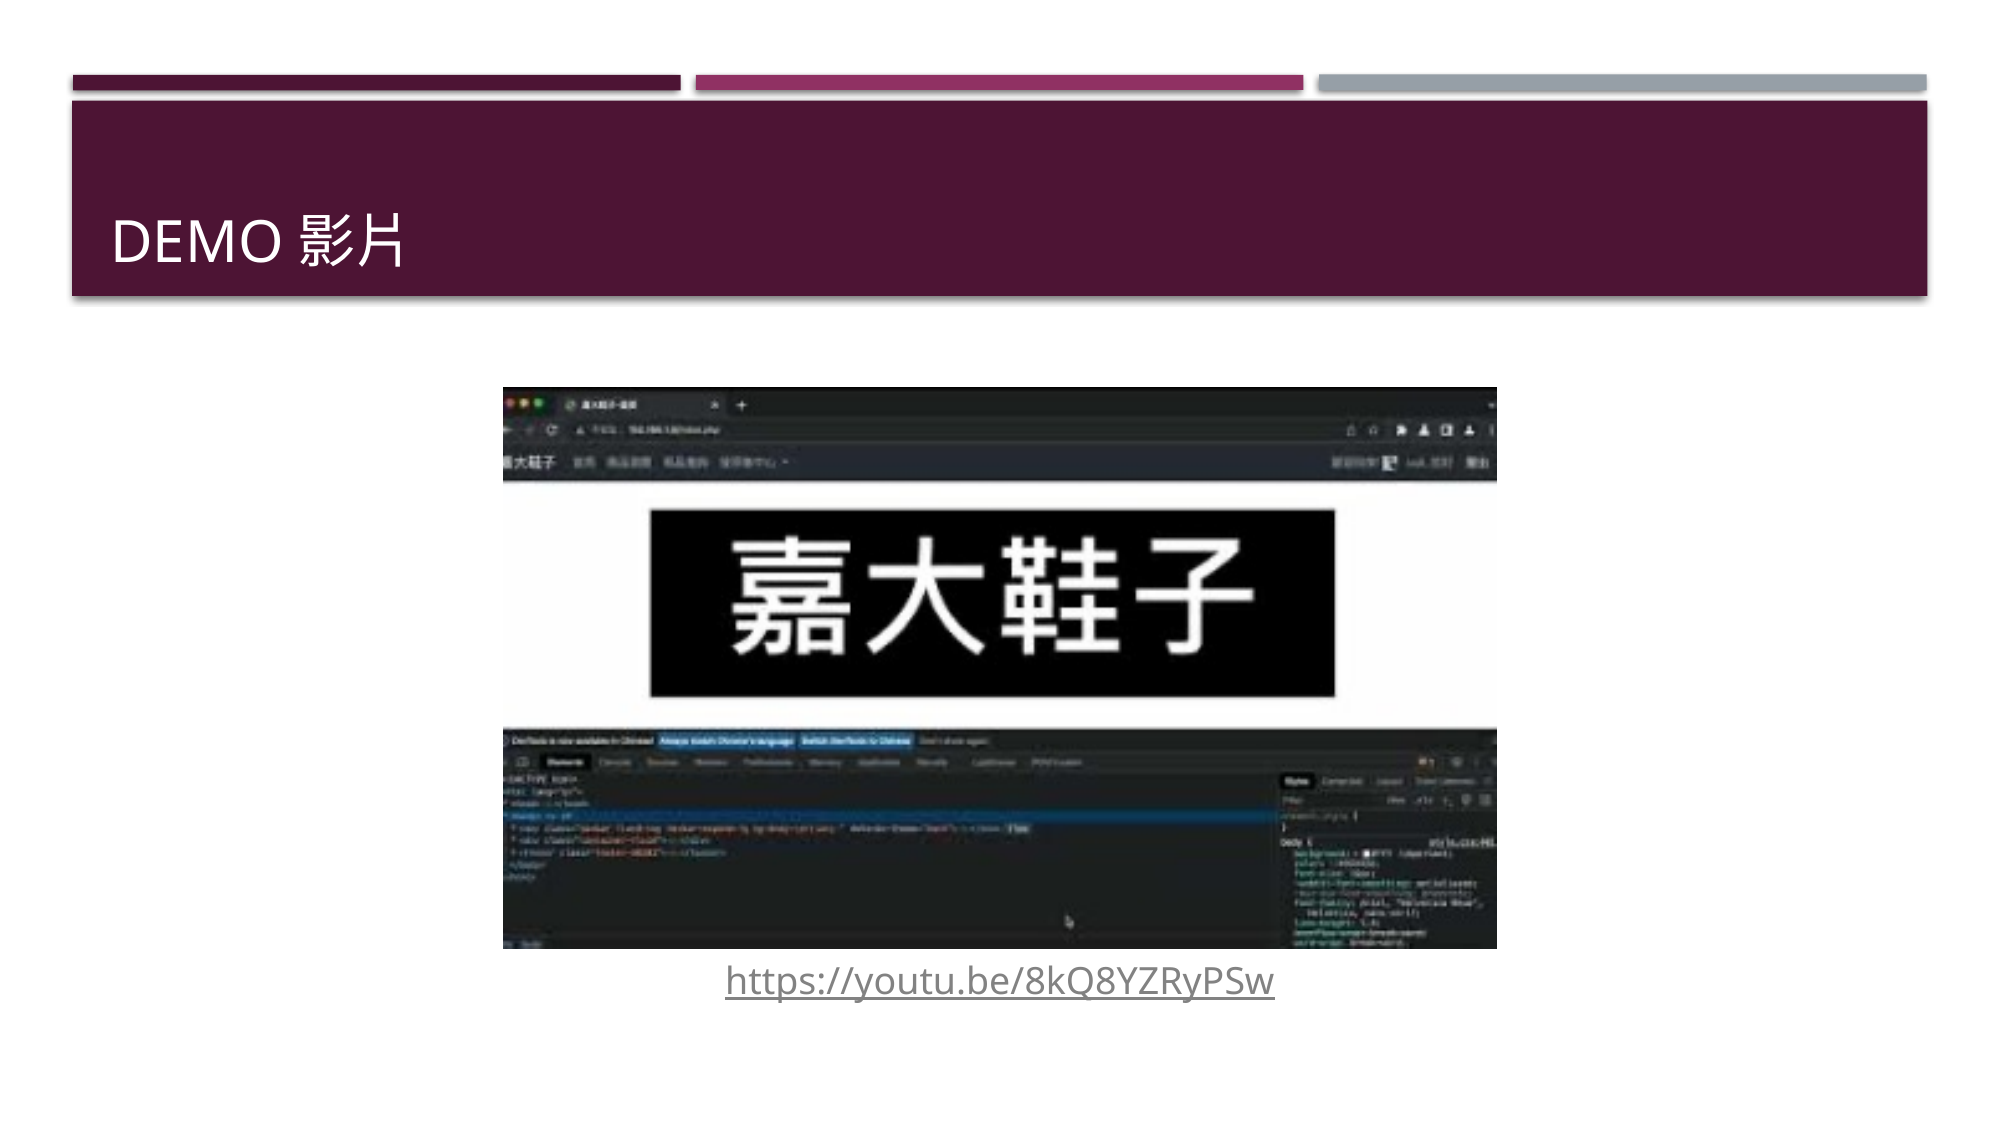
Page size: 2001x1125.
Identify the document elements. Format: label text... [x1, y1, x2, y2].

title Demo影片 [95, 115, 1905, 282]
text_box https://youtu.be/8kQ8YZRyPSw [499, 956, 1501, 1015]
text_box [502, 386, 1498, 950]
